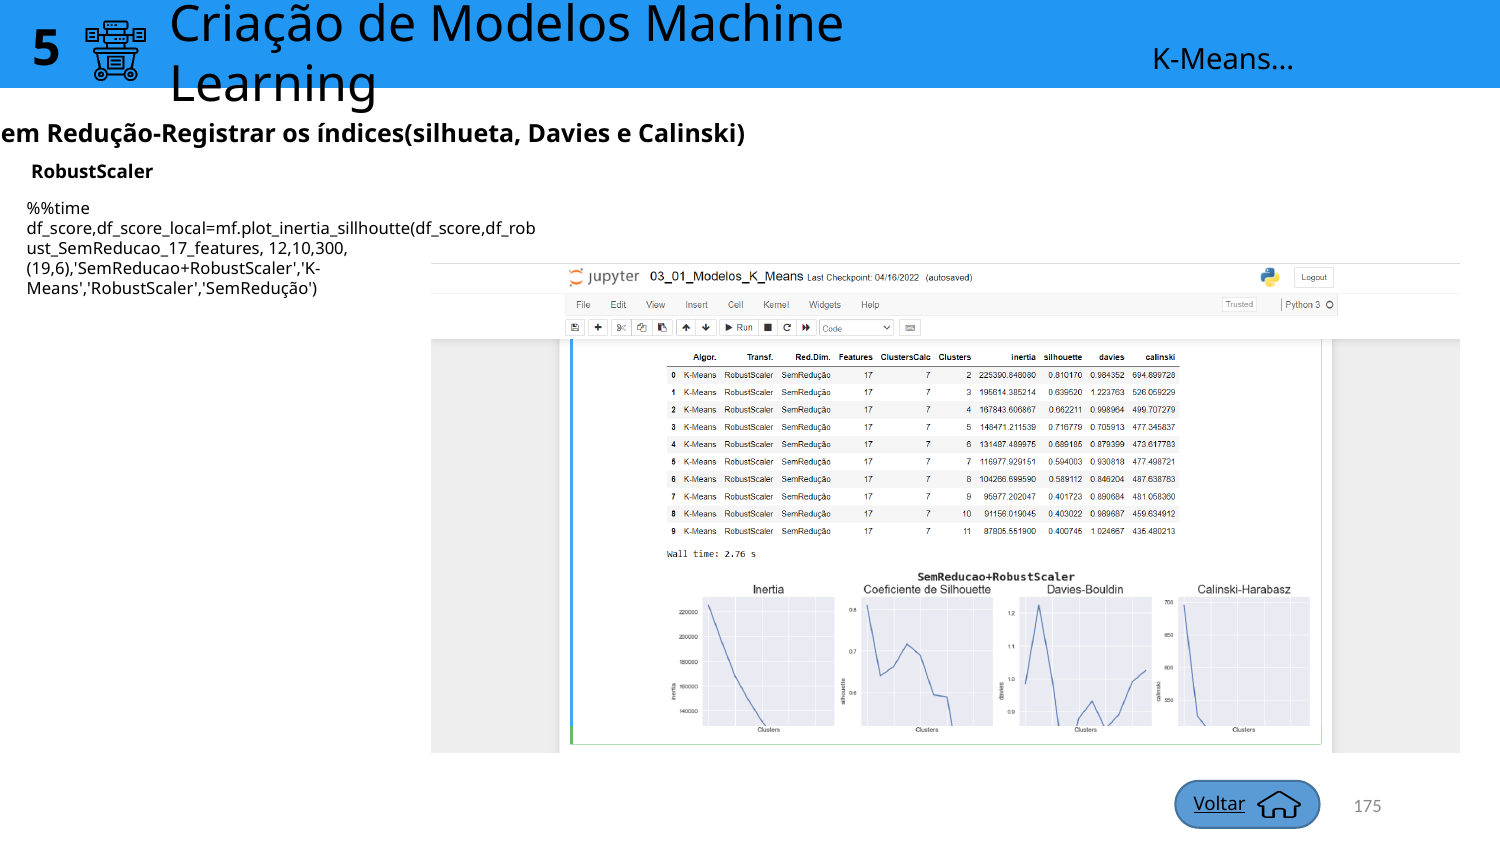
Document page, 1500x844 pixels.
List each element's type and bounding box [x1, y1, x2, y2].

text_box [1174, 779, 1321, 829]
picture [84, 19, 147, 82]
text_box [0, 0, 1500, 306]
picture [1257, 791, 1301, 818]
slide_number [1331, 782, 1397, 827]
picture [431, 263, 1460, 753]
